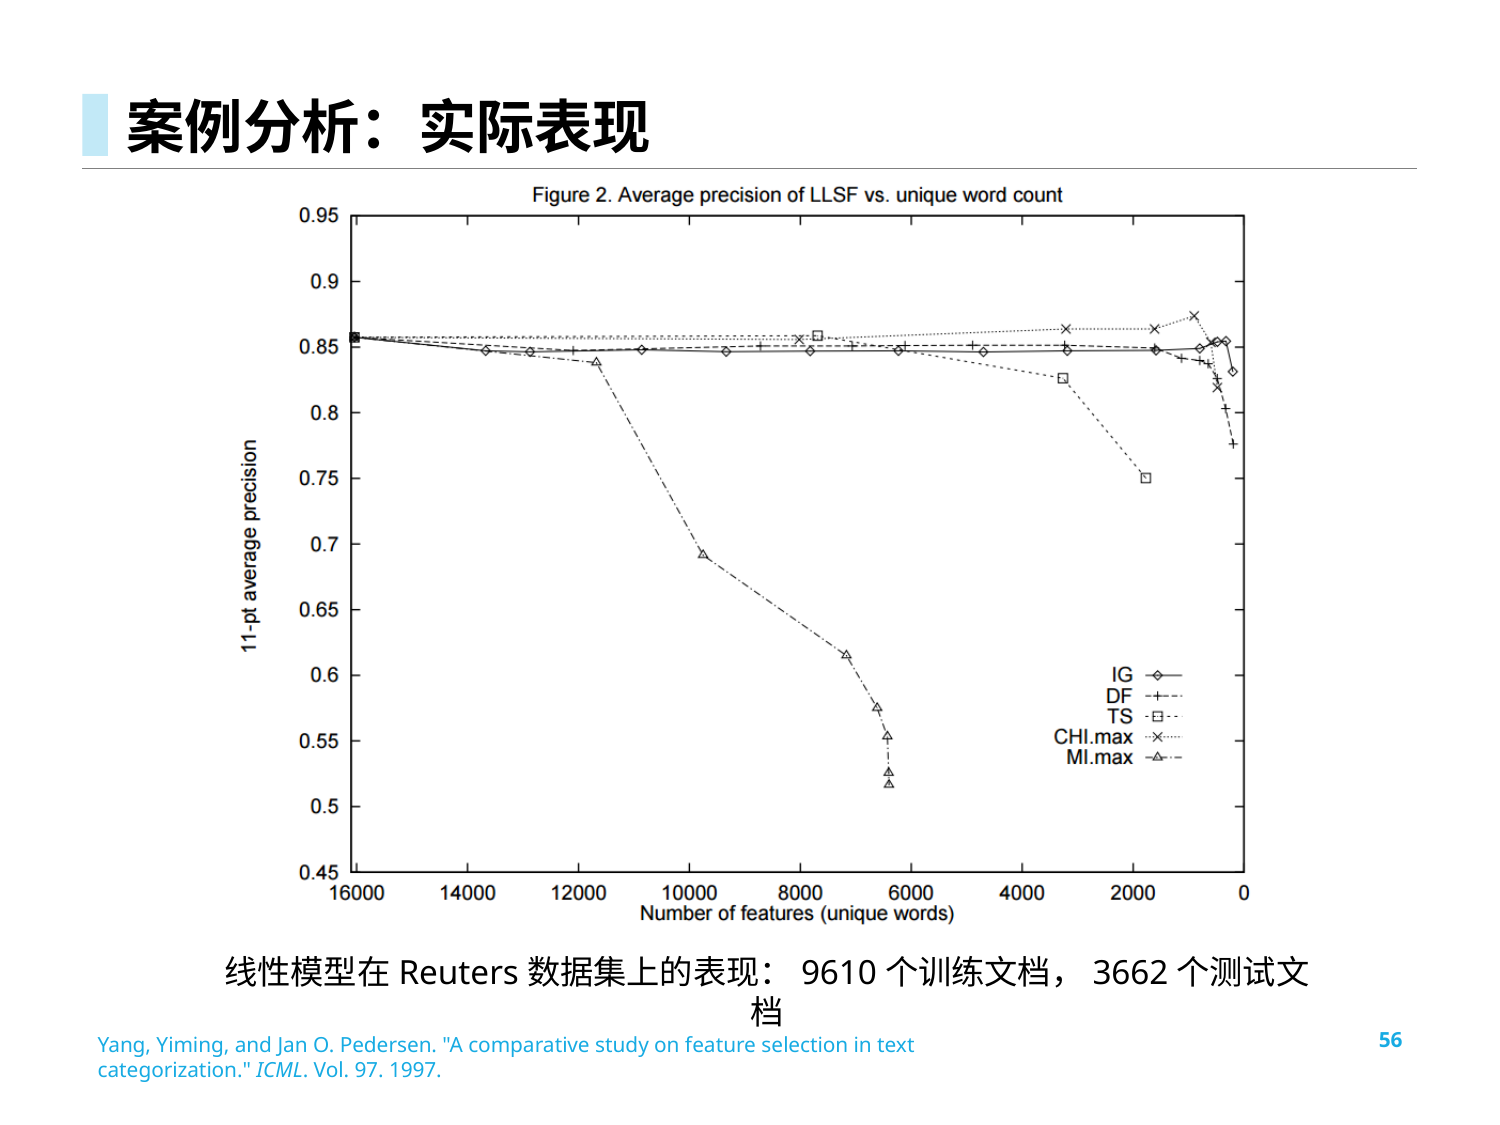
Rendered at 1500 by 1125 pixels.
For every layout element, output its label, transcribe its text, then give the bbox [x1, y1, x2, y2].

title 案例分析：实际表现 [111, 0, 1447, 169]
text_box 线性模型在Reuters数据集上的表现：9610个训练文档，3662个测试文档 [208, 943, 1326, 1039]
slide_number 56 [1116, 1023, 1418, 1058]
picture [223, 174, 1264, 934]
footer Yang, Yiming, and Jan O. Pedersen. "A comparative study on feature selection in text categorization." ICML. Vol. 97. 1997. [82, 1023, 1116, 1090]
